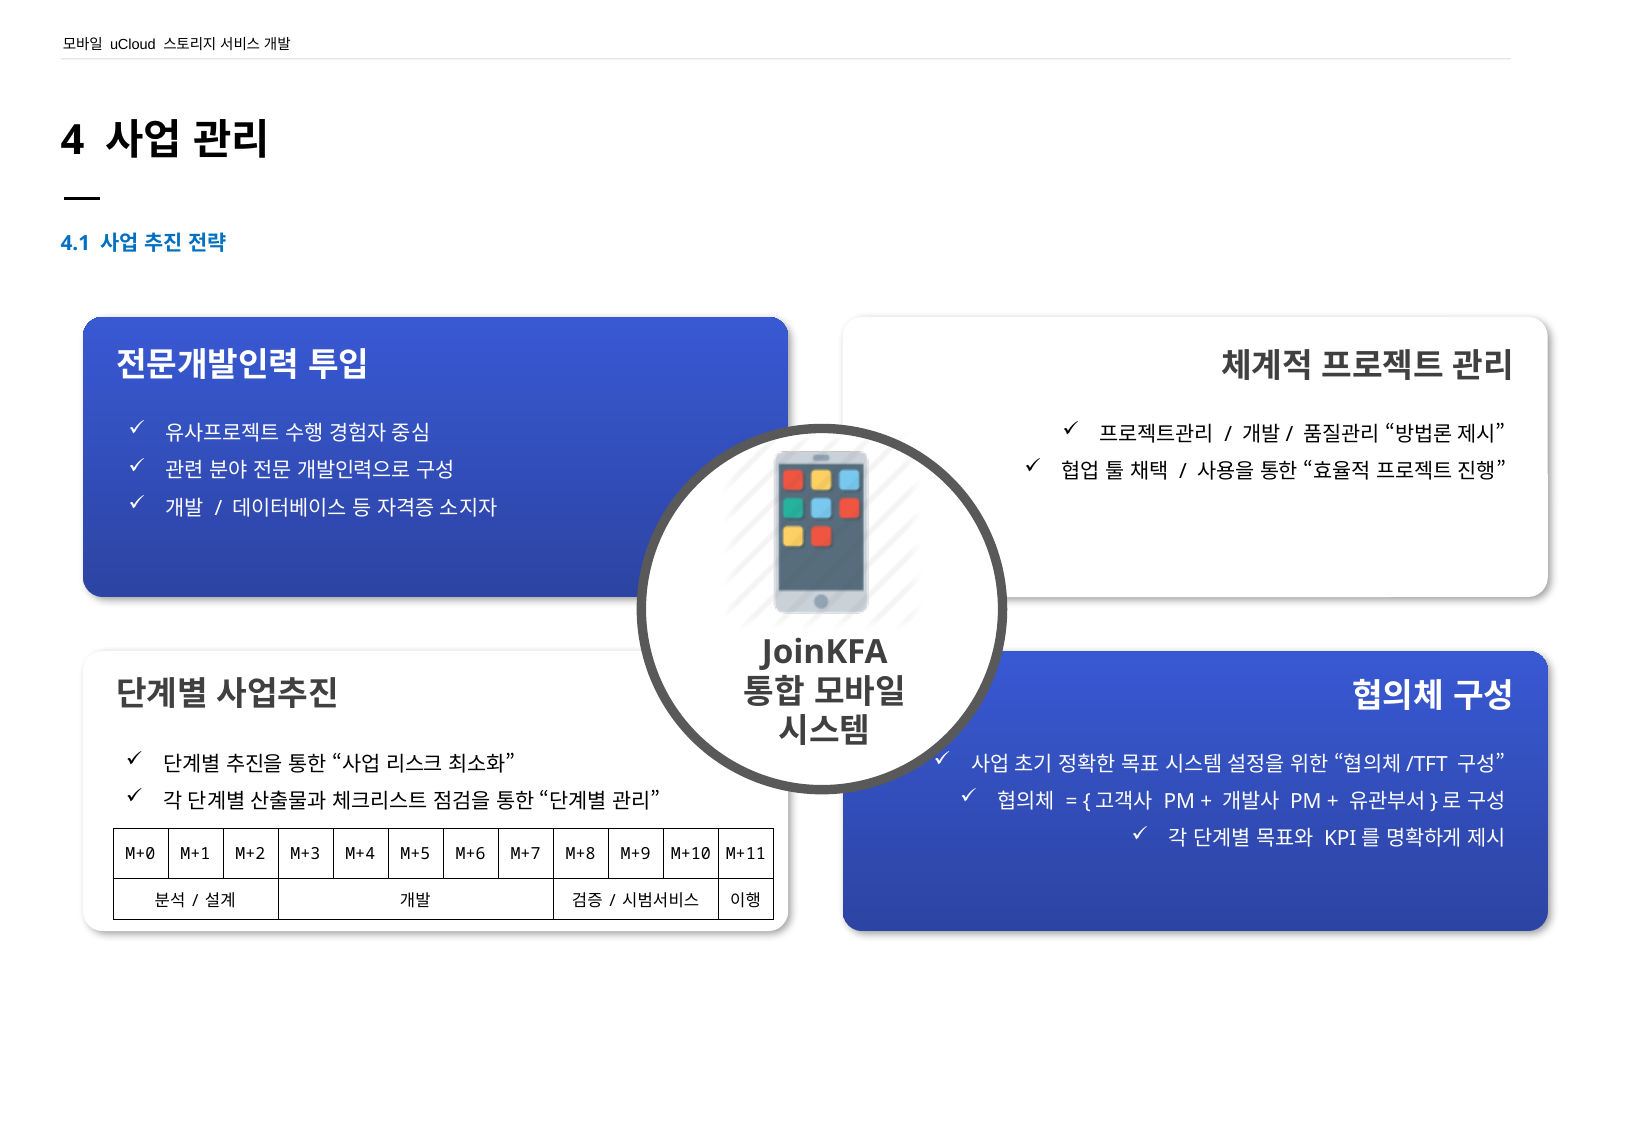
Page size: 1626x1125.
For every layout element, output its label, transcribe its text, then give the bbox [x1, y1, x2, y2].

text_box 4 사업 관리 [49, 106, 343, 168]
text_box 4.1 사업 추진 전략 [49, 224, 343, 261]
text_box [82, 316, 1548, 932]
picture [721, 430, 922, 631]
